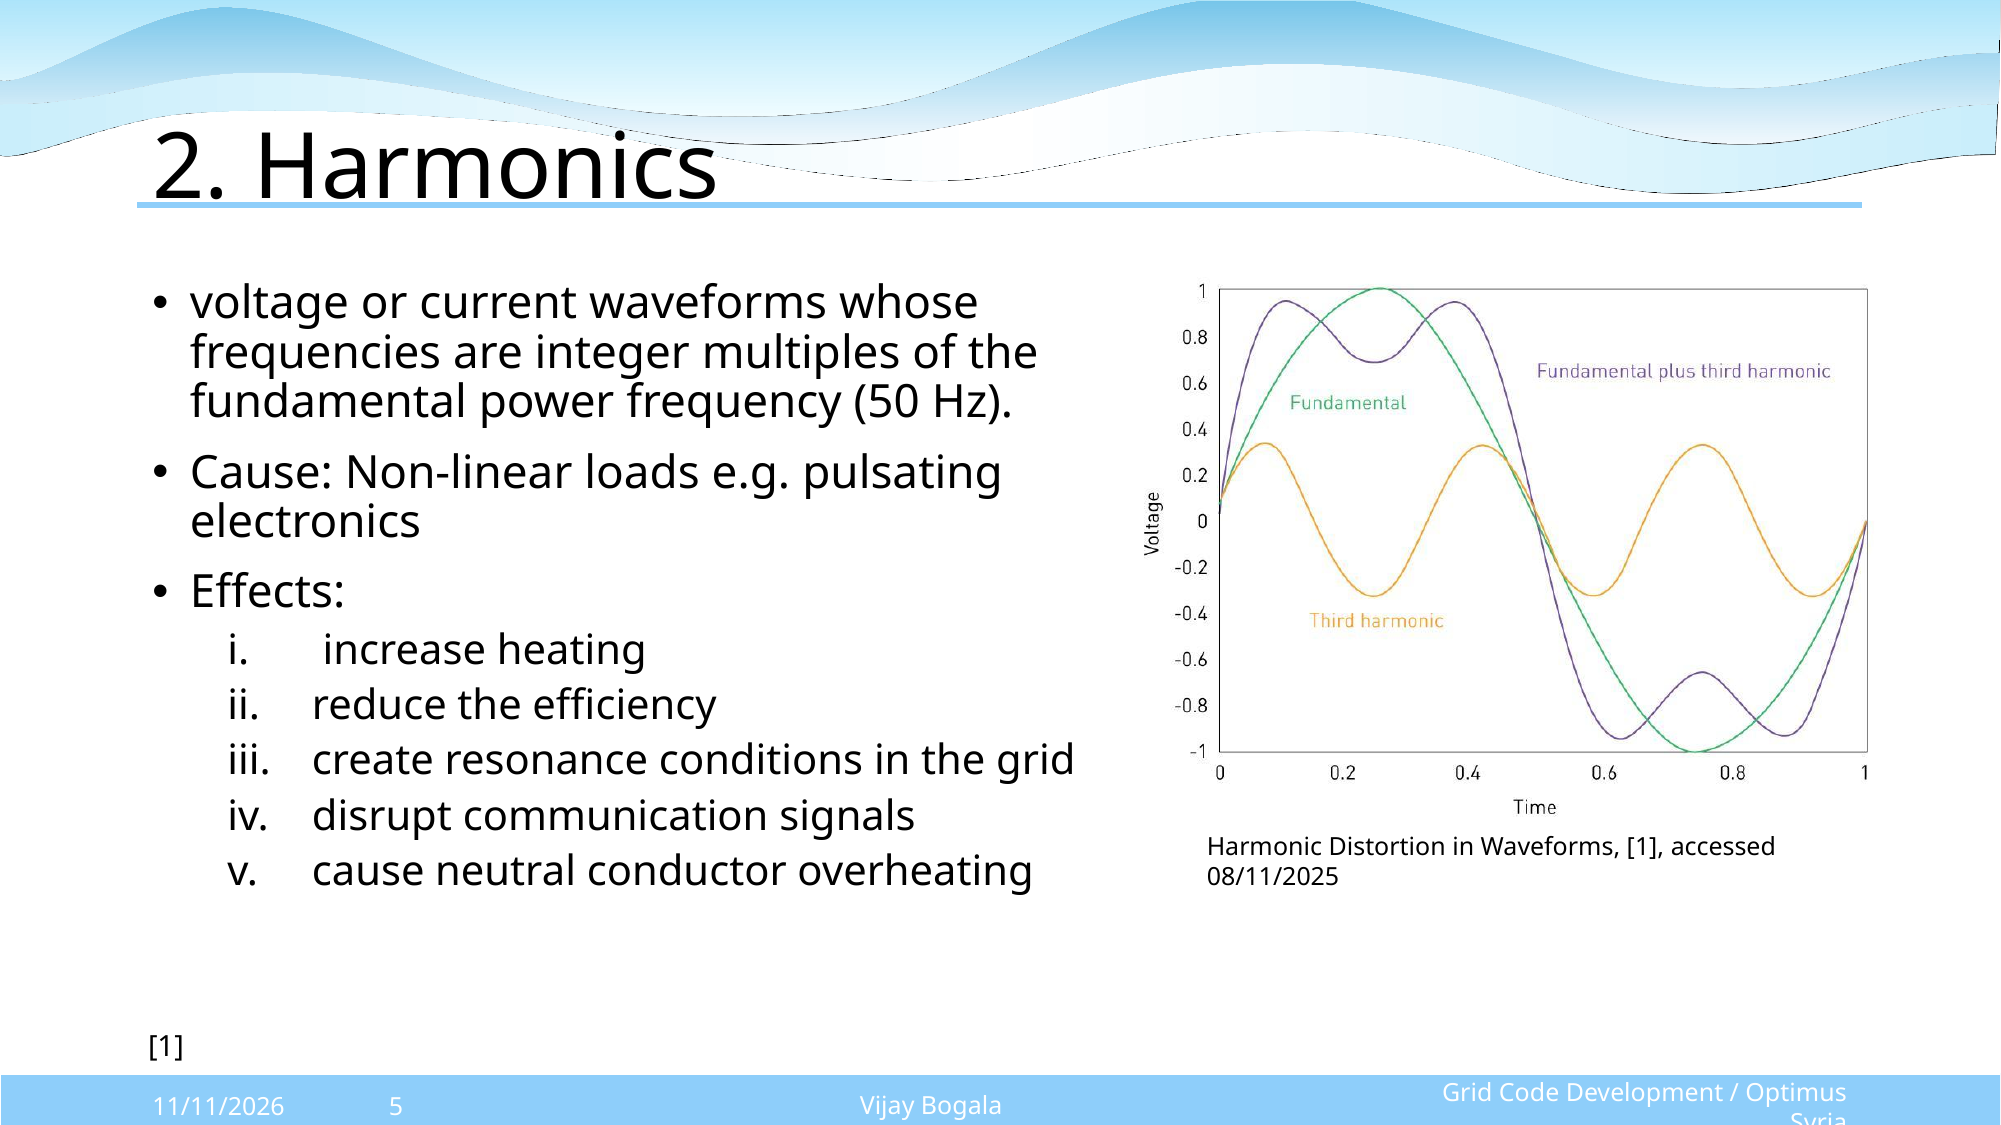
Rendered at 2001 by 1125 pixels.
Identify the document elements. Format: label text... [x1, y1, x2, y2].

slide_number 5 [319, 1077, 472, 1125]
text_box [1] [133, 1020, 482, 1070]
list voltage or current waveforms whose frequencies are integer multiples of the fundamental power frequency (50 Hz). Cause: Non-linear loads e.g. pulsating electronics Effects: increase heating reduce the efficiency create resonance conditions in the grid disrupt communication signals cause neutral conductor overheating [137, 271, 1132, 986]
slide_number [137, 1077, 319, 1125]
text_box Harmonic Distortion in Waveforms, [1], accessed 08/11/2025 [1192, 841, 1900, 899]
text_box Vijay Bogala [472, 1076, 1391, 1125]
picture [1110, 256, 1901, 841]
title 2. Harmonics [137, 59, 1863, 271]
text_box Grid Code Development / Optimus Syria [1391, 1076, 1863, 1125]
